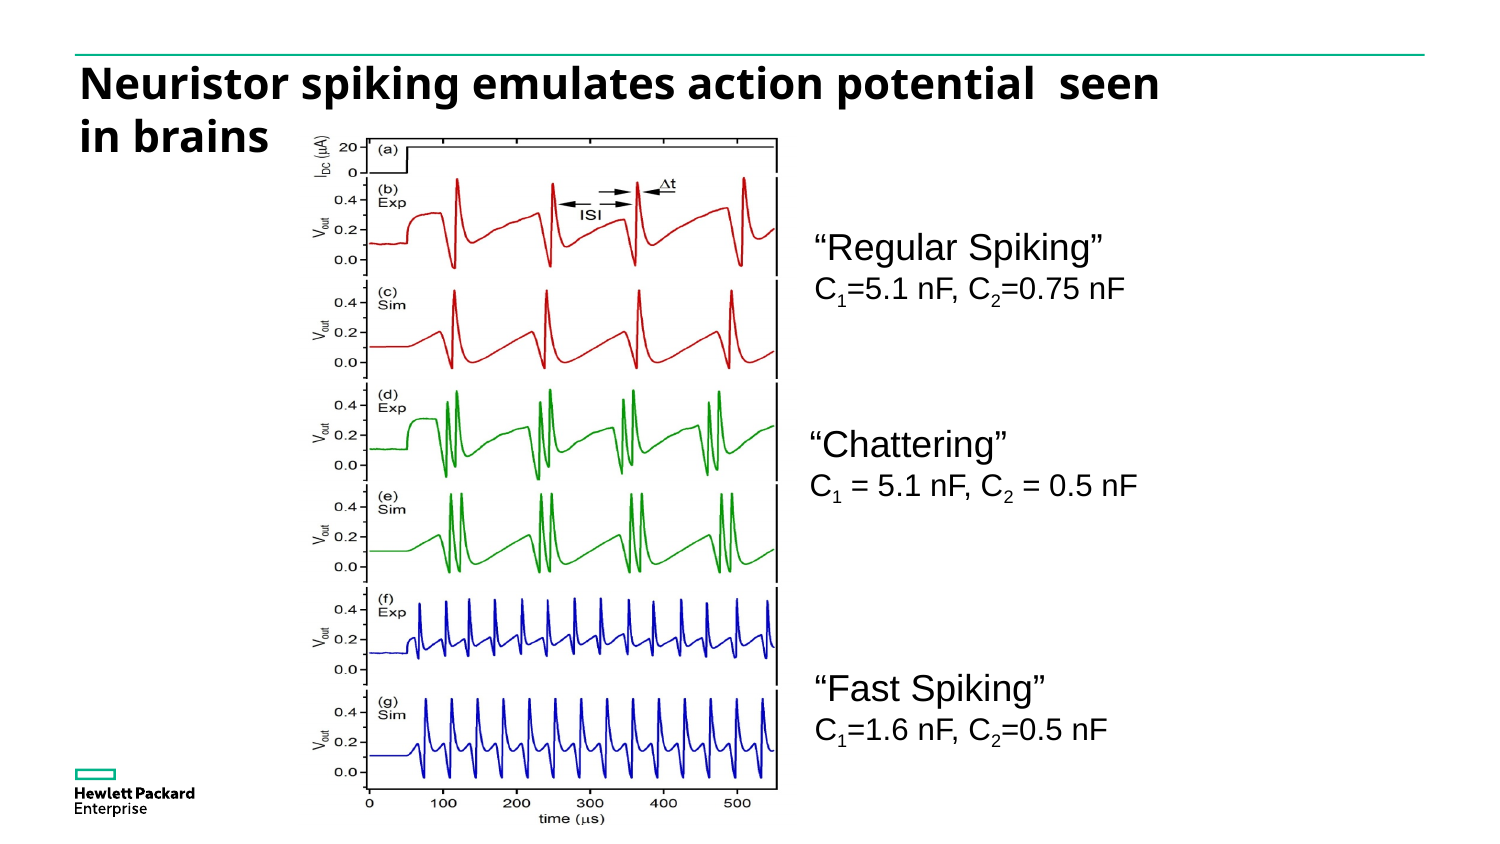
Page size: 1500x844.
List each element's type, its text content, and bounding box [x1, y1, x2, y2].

text_box “Chattering” C1 = 5.1 nF, C2 = 0.5 nF [797, 412, 1154, 515]
picture [298, 126, 797, 825]
text_box Neuristor spiking emulates action potential seen in brains [64, 48, 1191, 169]
text_box “Fast Spiking” C1=1.6 nF, C2=0.5 nF [799, 656, 1123, 759]
text_box “Regular Spiking” C1=5.1 nF, C2=0.75 nF [799, 215, 1141, 318]
